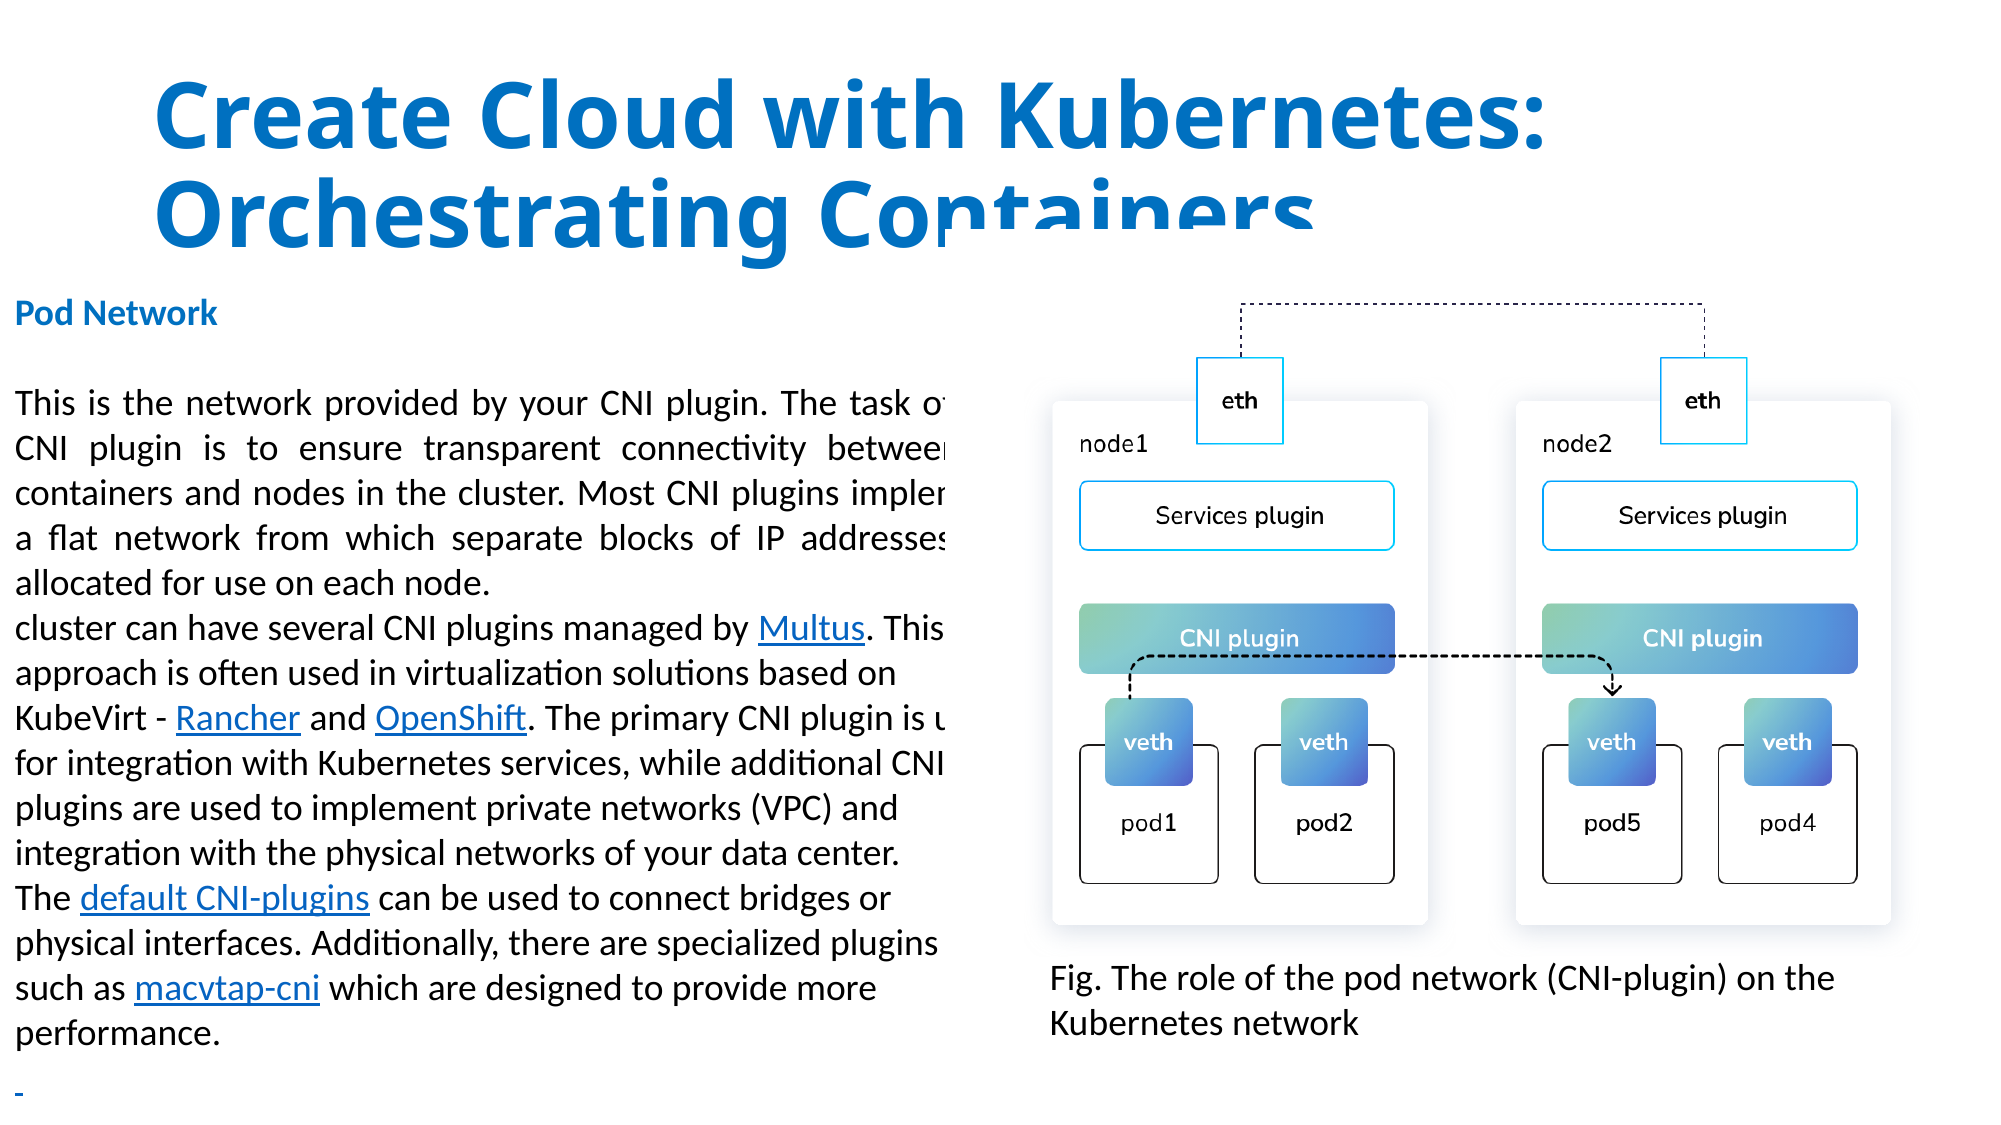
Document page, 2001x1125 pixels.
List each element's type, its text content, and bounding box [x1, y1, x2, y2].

picture [944, 229, 1998, 999]
title Create Cloud with Kubernetes: Orchestrating Containers [137, 59, 1863, 278]
text_box Fig. The role of the pod network (CNI-plugin) on the Kubernetes network [1035, 945, 2000, 1051]
text_box Pod Network This is the network provided by your CNI plugin. The task of the CNI plugin is to ensure transparent connectivity between all containers and nodes in the cluster. Most CNI plugins implement a flat network from which separate blocks of IP addresses are allocated for use on each node. cluster can have several CNI plugins managed by Multus. This approach is often used in virtualization solutions based on KubeVirt - Rancher and OpenShift. The primary CNI plugin is used for integration with Kubernetes services, while additional CNI plugins are used to implement private networks (VPC) and integration with the physical networks of your data center. The default CNI-plugins can be used to connect bridges or physical interfaces. Additionally, there are specialized plugins such as macvtap-cni which are designed to provide more performance. [0, 280, 1033, 1106]
